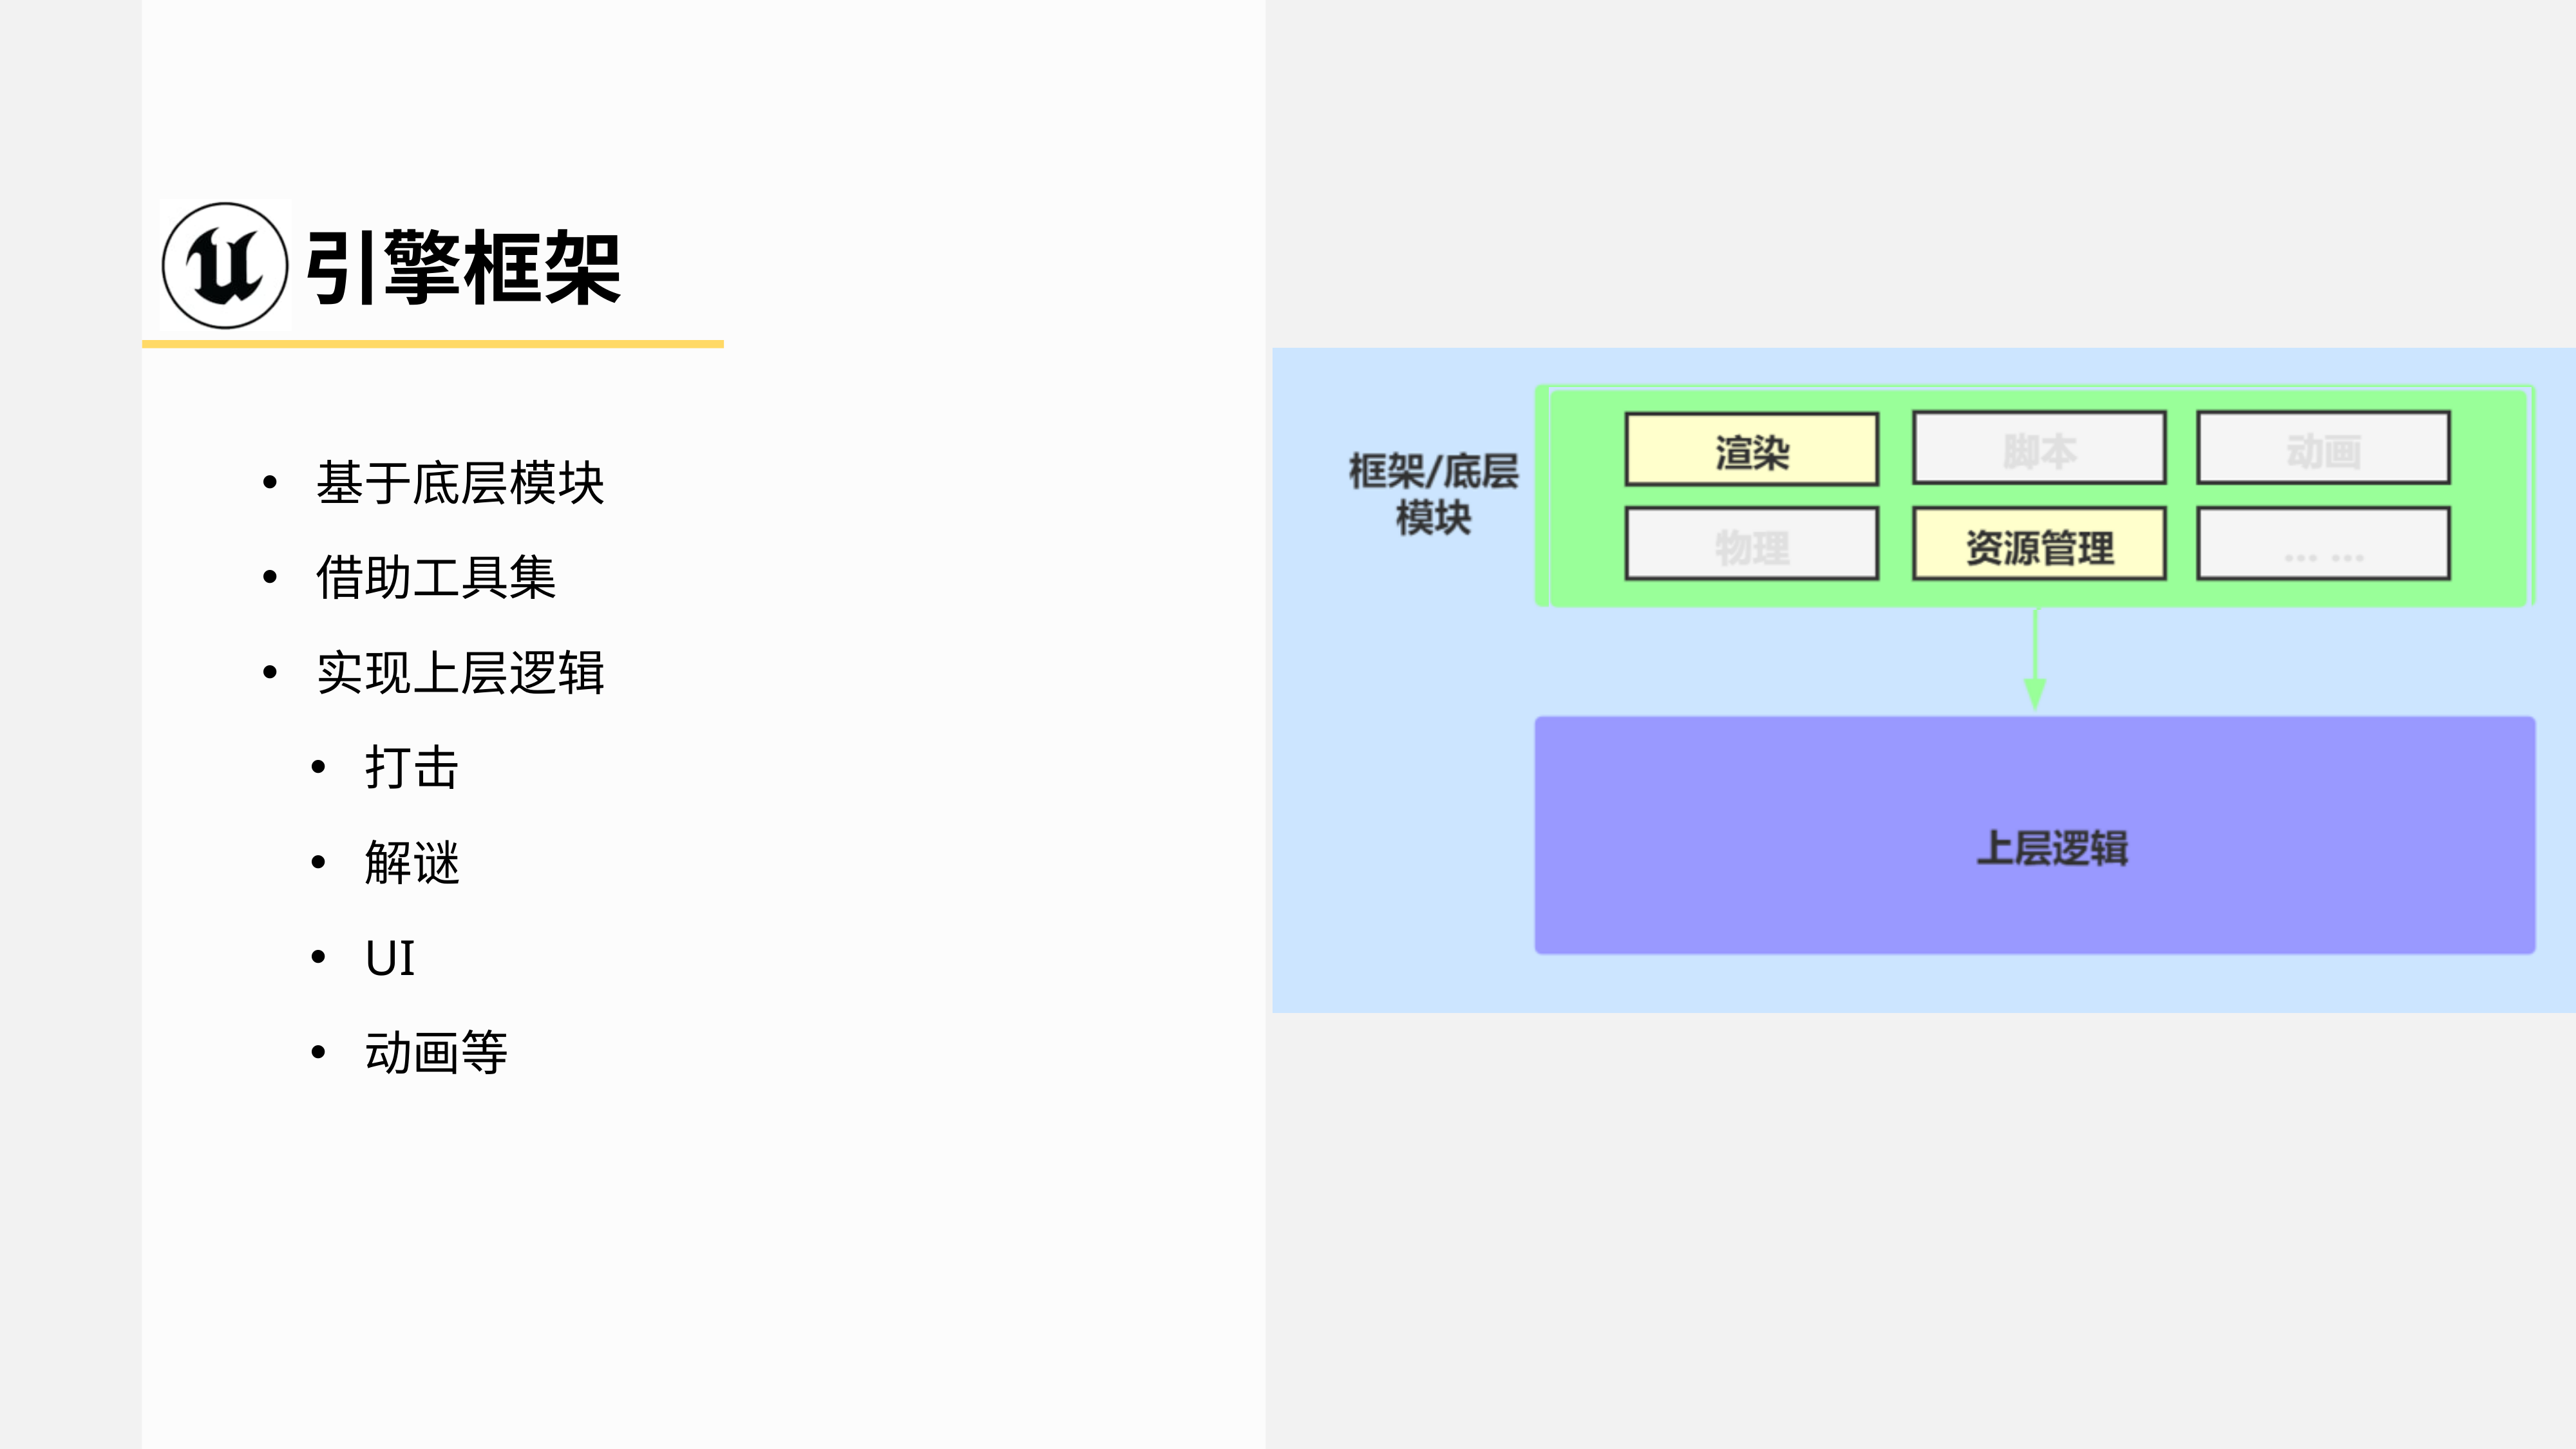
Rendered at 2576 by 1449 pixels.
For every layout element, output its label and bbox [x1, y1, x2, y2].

picture [160, 199, 292, 331]
text_box [142, 0, 1266, 1449]
picture [1273, 348, 2576, 1013]
